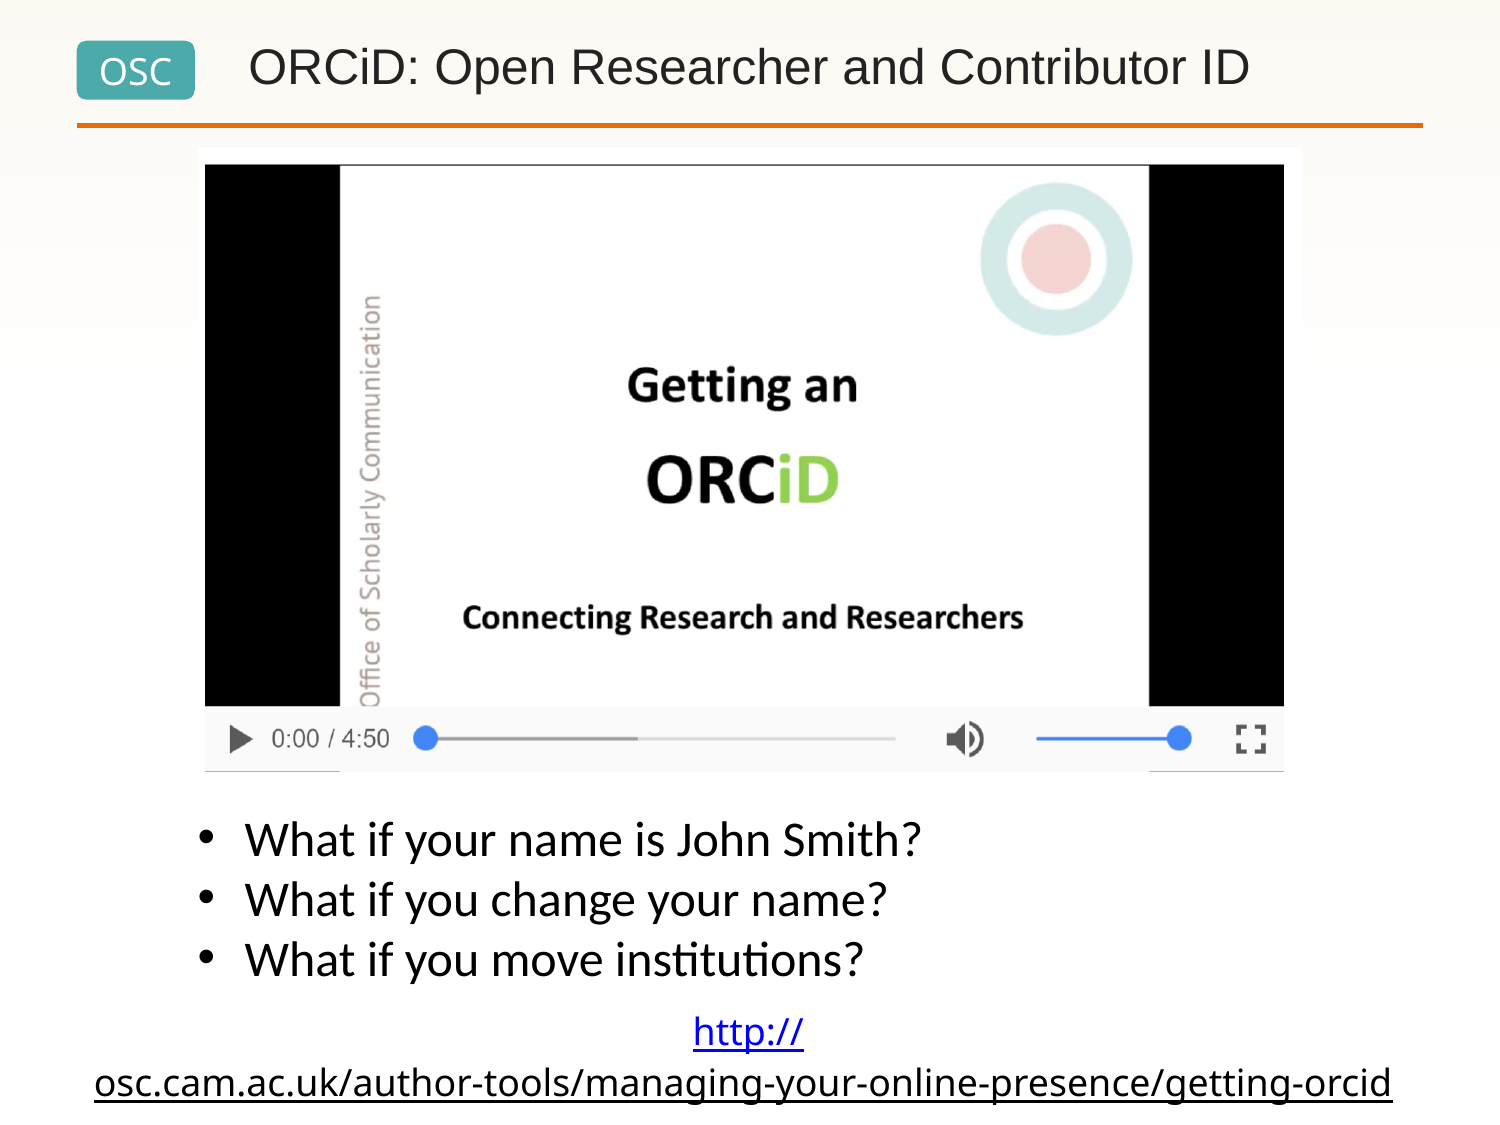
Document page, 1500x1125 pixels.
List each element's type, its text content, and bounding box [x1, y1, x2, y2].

text_box What if your name is John Smith? What if you change your name? What if you move institutions? [183, 798, 1500, 994]
title http://osc.cam.ac.uk/author-tools/managing-your-online-presence/getting-orcid [73, 965, 1424, 1125]
picture [198, 148, 1302, 787]
text_box ORCiD: Open Researcher and Contributor ID [233, 27, 1267, 103]
